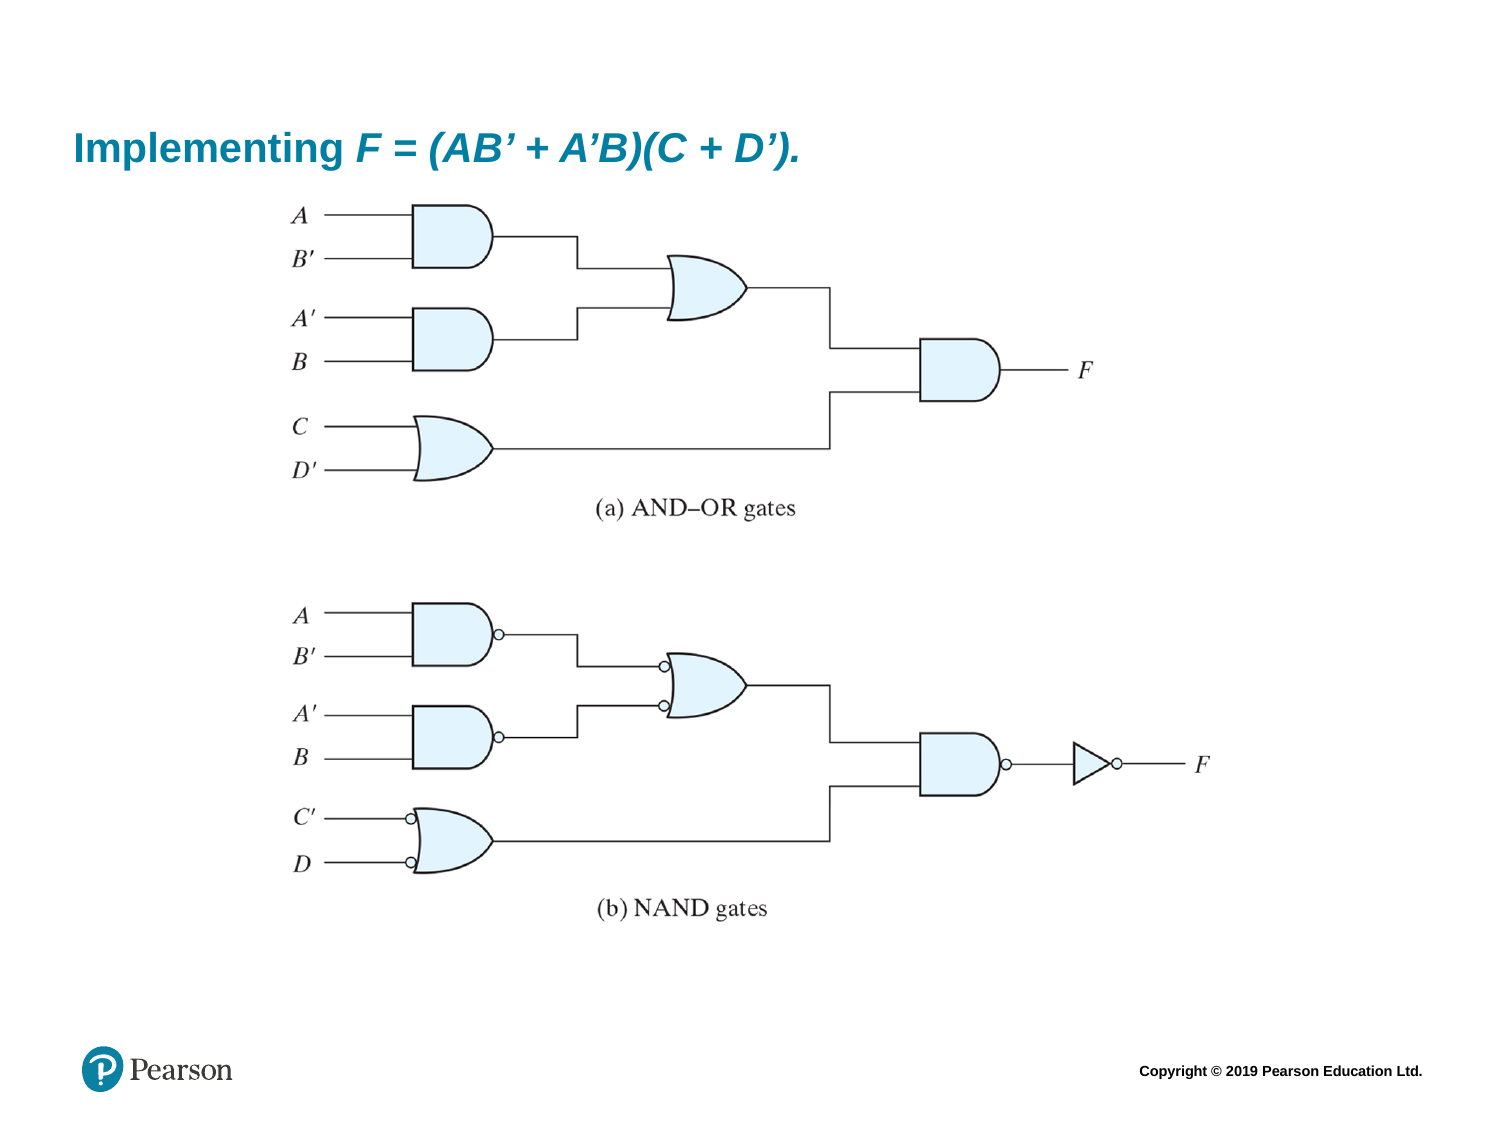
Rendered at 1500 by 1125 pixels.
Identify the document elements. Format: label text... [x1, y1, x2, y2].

picture [286, 201, 1213, 924]
title Implementing F = (AB’ + A’B)(C + D’). [73, 70, 1450, 175]
